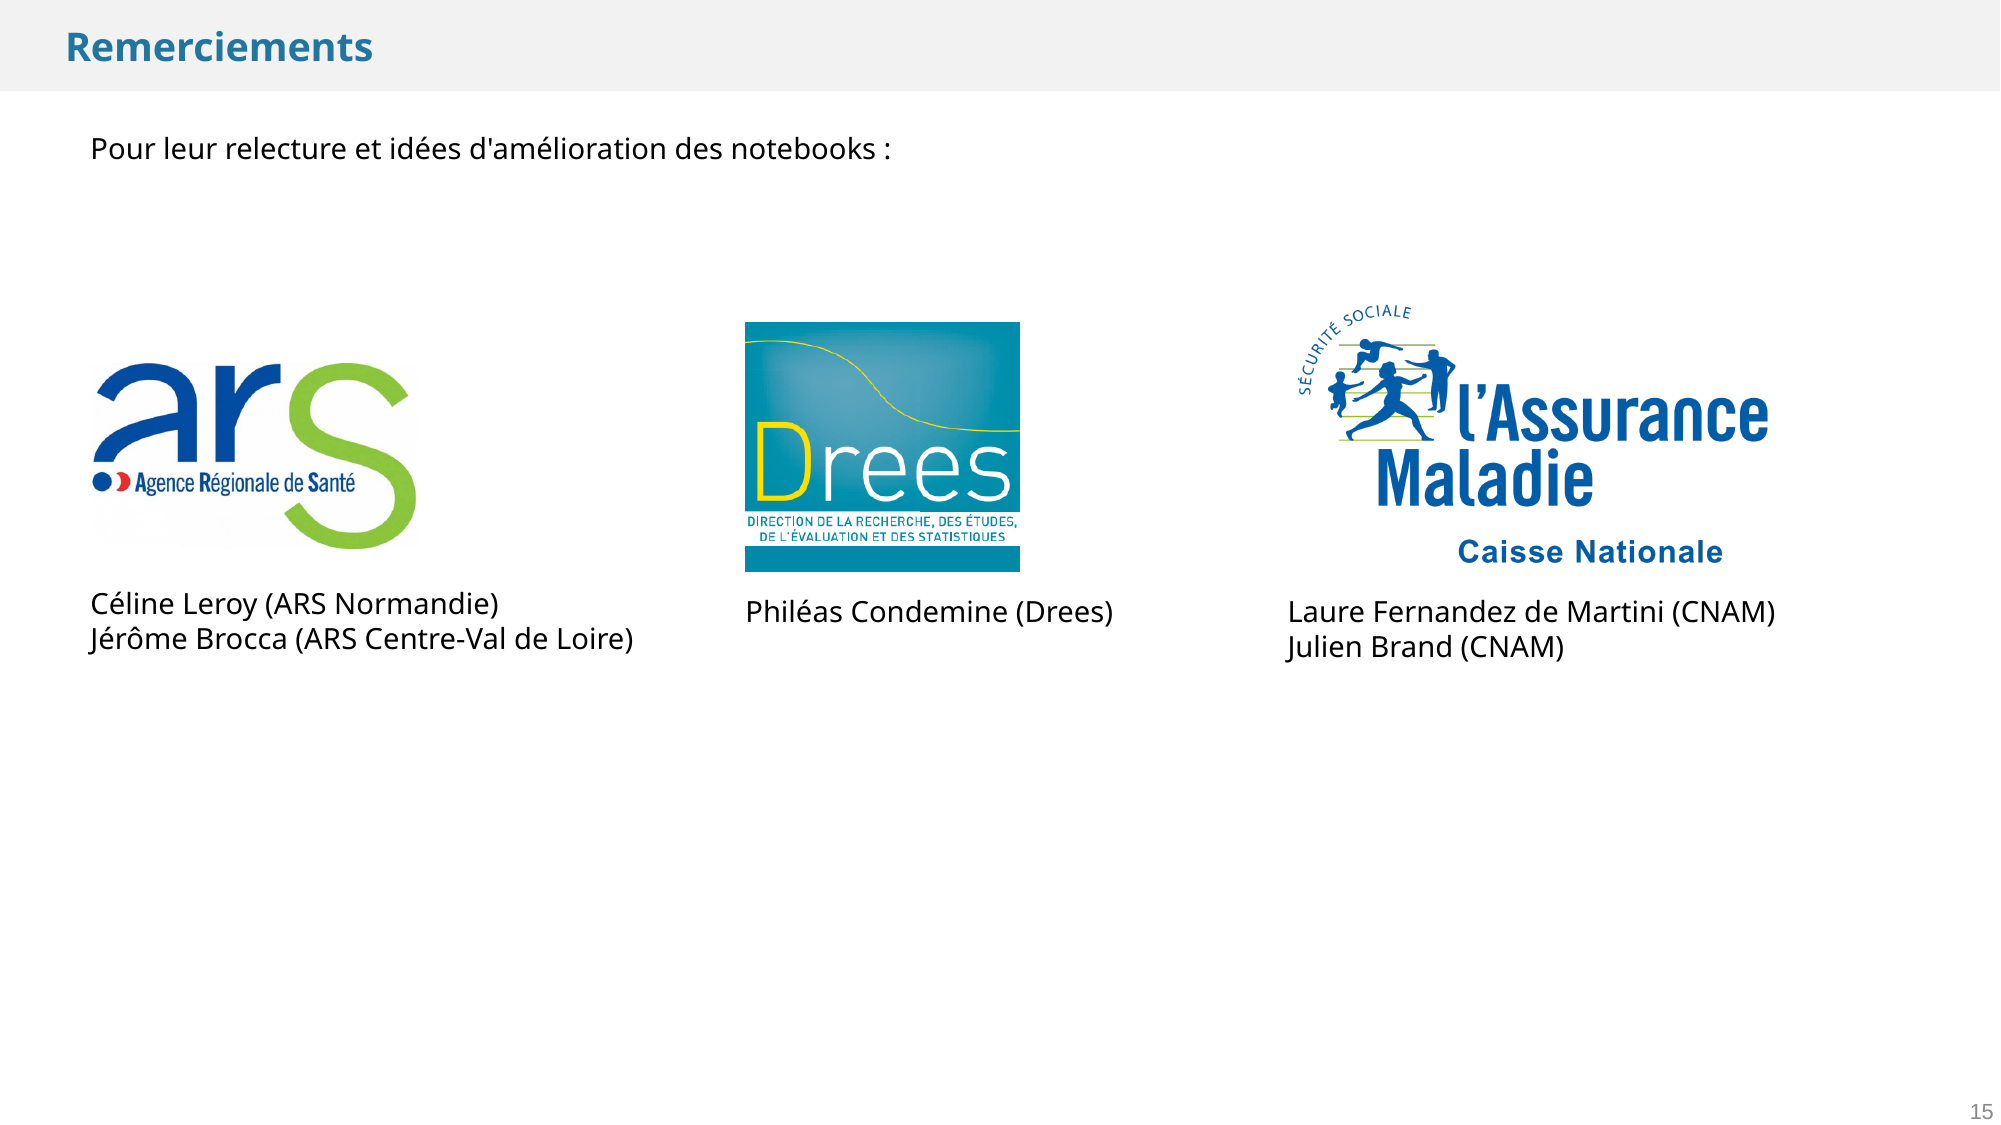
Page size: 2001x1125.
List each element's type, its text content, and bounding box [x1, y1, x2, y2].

text_box Laure Fernandez de Martini (CNAM) Julien Brand (CNAM) [1272, 577, 1936, 699]
text_box Remerciements [0, 0, 2000, 92]
picture [1286, 293, 1780, 576]
text_box Céline Leroy (ARS Normandie) Jérôme Brocca (ARS Centre-Val de Loire) [54, 577, 725, 724]
picture [88, 362, 419, 550]
picture [745, 322, 1020, 572]
text_box Pour leur relecture et idées d'amélioration des notebooks : [54, 122, 1000, 269]
text_box Philéas Condemine (Drees) [730, 577, 1223, 669]
